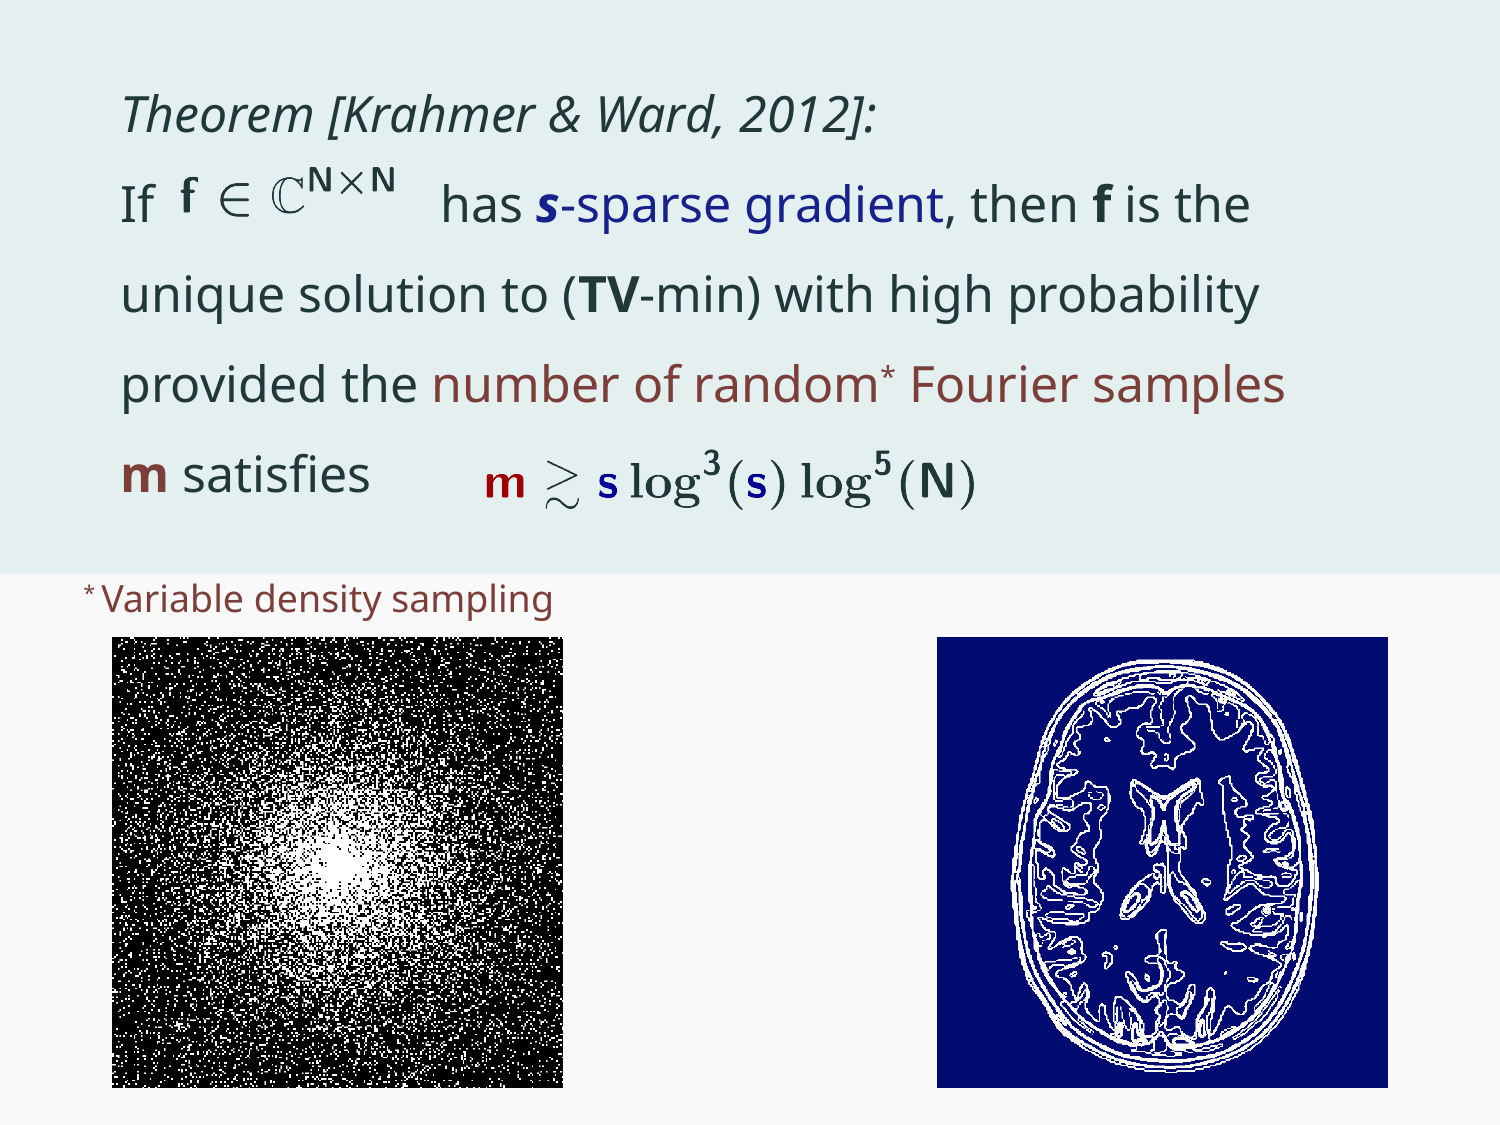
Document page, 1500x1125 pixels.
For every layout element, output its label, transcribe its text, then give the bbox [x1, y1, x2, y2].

text_box * Variable density sampling [68, 567, 570, 628]
picture [485, 449, 974, 511]
picture [112, 637, 563, 1088]
picture [937, 637, 1388, 1088]
picture [179, 167, 394, 218]
list Theorem [Krahmer & Ward, 2012]: If has s-sparse gradient, then f is the unique solution to (TV-min) with high probability provided the number of random* Fourier samples m satisfies [30, 37, 1350, 718]
text_box [0, 0, 1500, 574]
